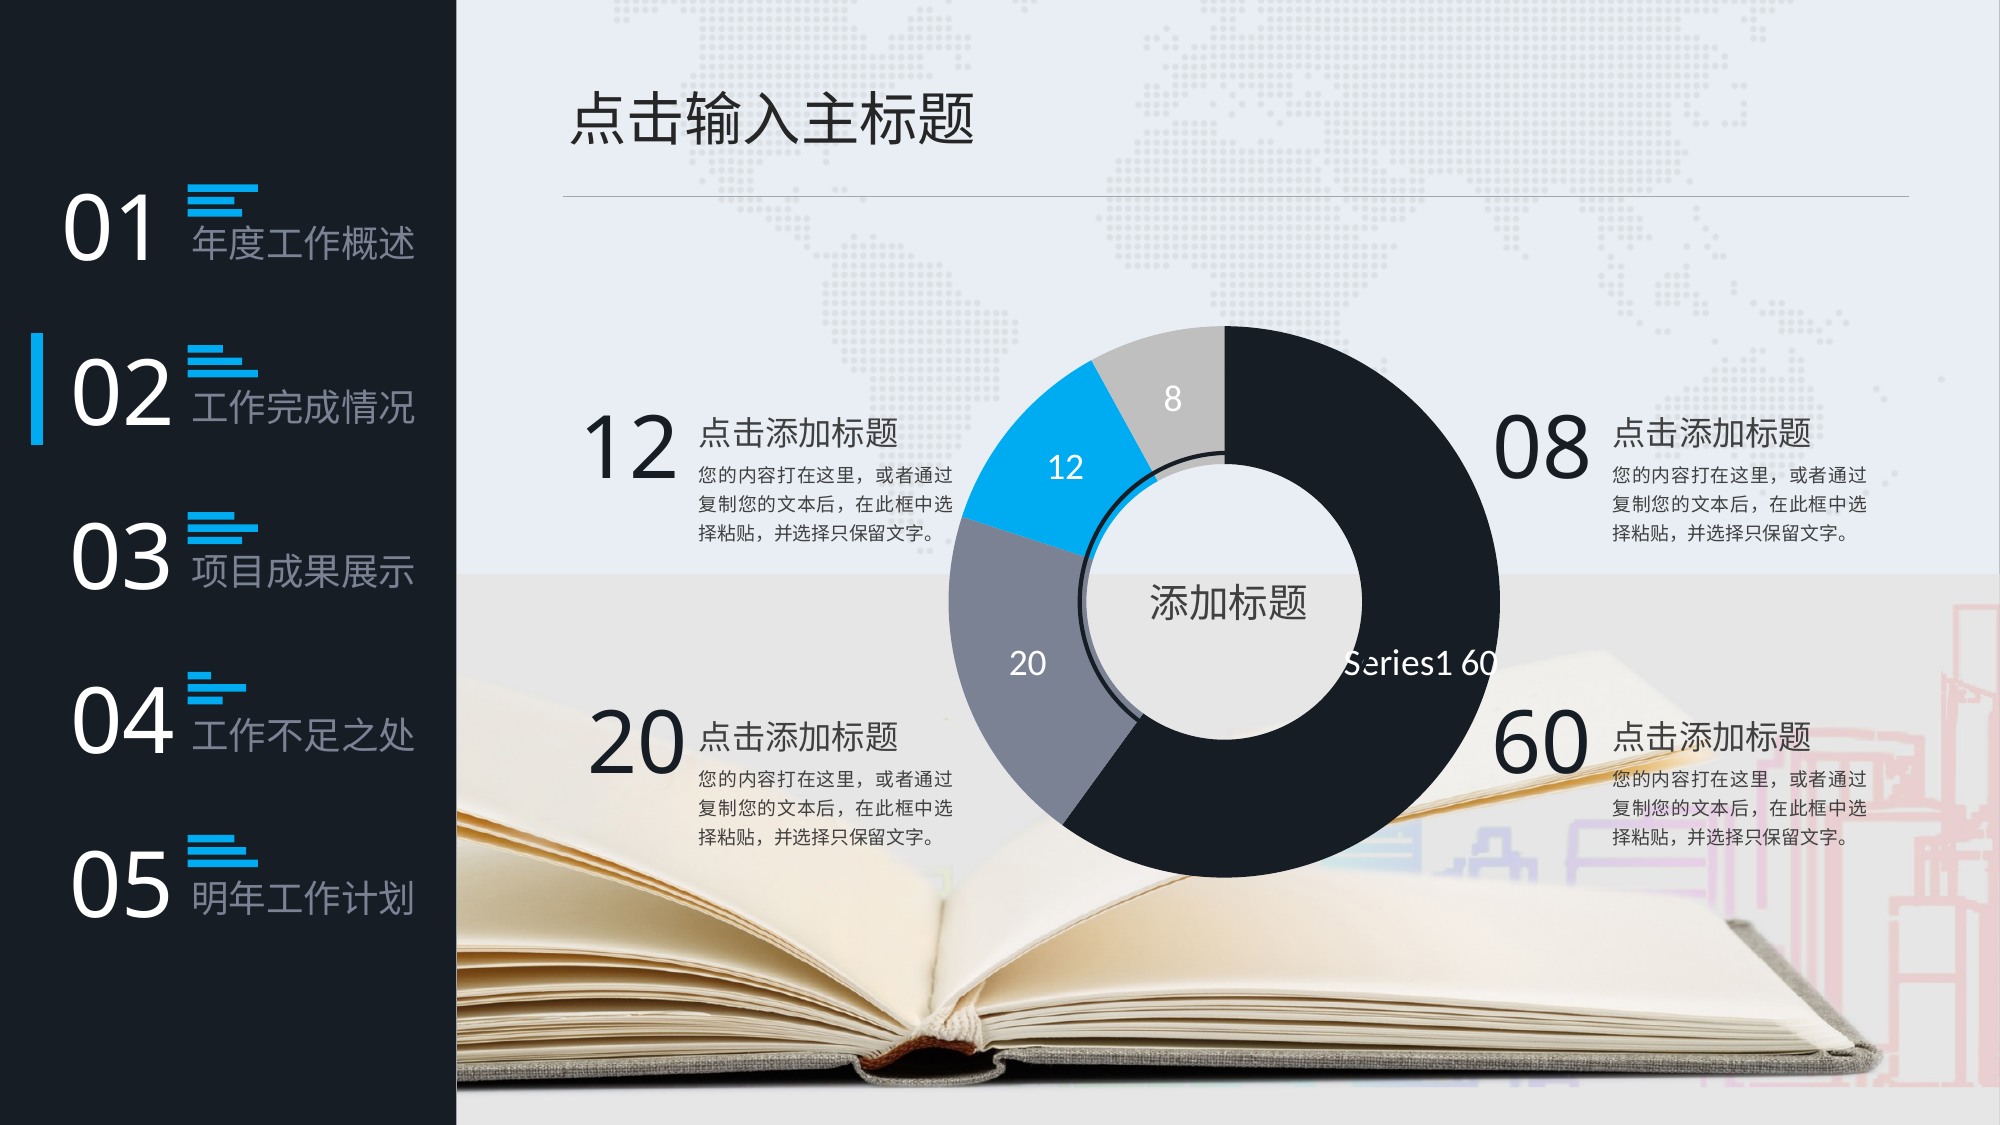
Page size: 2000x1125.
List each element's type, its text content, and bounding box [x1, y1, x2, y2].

text_box 12 [568, 384, 692, 502]
chart [936, 310, 1521, 894]
picture [457, 574, 2000, 1125]
text_box 点击添加标题 [687, 696, 912, 757]
text_box 点击添加标题 [687, 392, 912, 453]
text_box 您的内容打在这里，或者通过复制您的文本后，在此框中选择粘贴，并选择只保留文字。 [1601, 755, 1879, 855]
text_box 您的内容打在这里，或者通过复制您的文本后，在此框中选择粘贴，并选择只保留文字。 [1601, 450, 1879, 551]
text_box 点击添加标题 [1601, 696, 1826, 757]
text_box 点击输入主标题 [553, 75, 992, 160]
text_box 您的内容打在这里，或者通过复制您的文本后，在此框中选择粘贴，并选择只保留文字。 [687, 450, 931, 551]
picture [614, 0, 1945, 554]
text_box 60 [1525, 680, 1603, 797]
picture [614, 502, 936, 554]
text_box 08 [1525, 384, 1605, 502]
text_box 20 [576, 680, 700, 797]
text_box 您的内容打在这里，或者通过复制您的文本后，在此框中选择粘贴，并选择只保留文字。 [687, 755, 931, 855]
text_box 点击添加标题 [1601, 392, 1826, 453]
